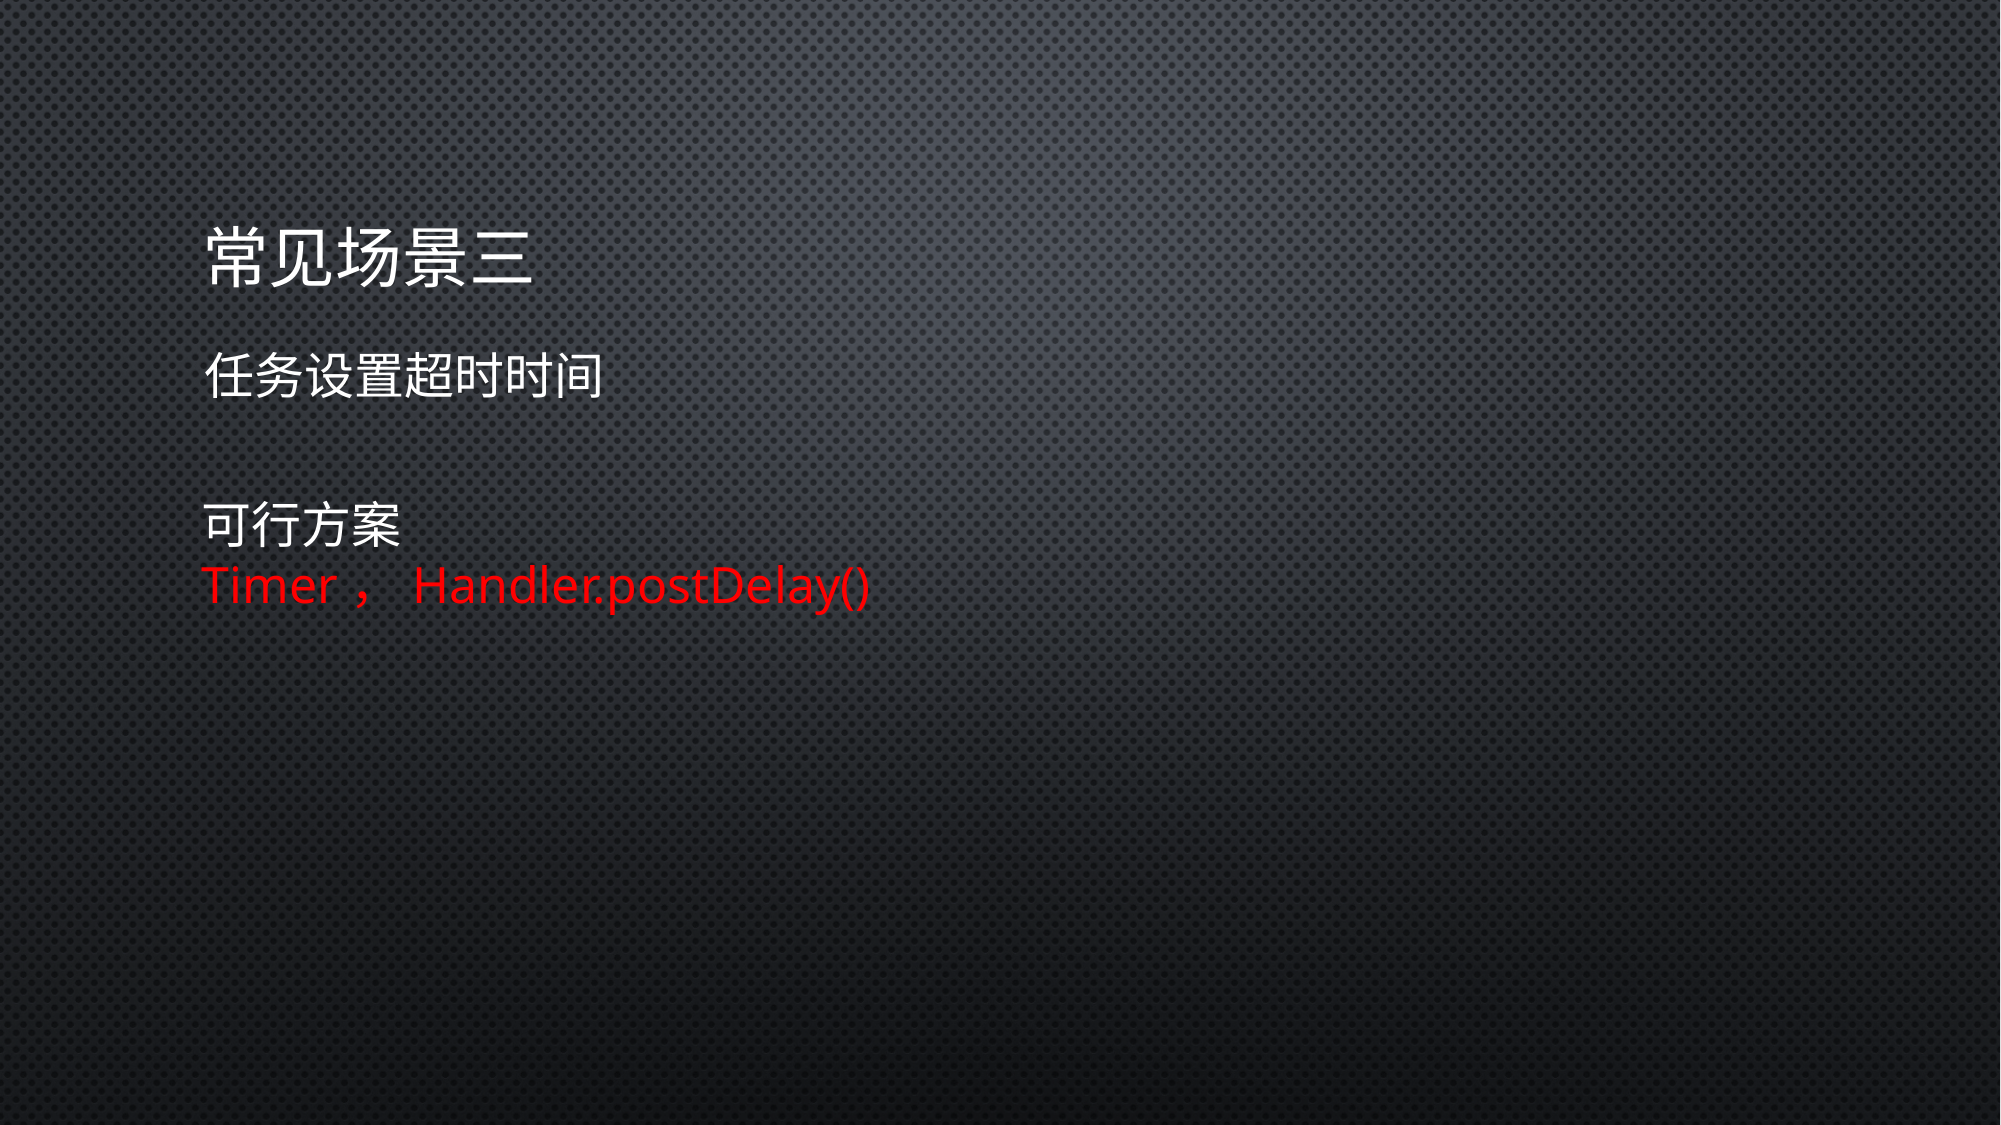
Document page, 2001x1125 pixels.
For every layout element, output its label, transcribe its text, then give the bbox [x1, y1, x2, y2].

text_box 可行方案 Timer，Handler.postDelay() [186, 486, 886, 621]
text_box 任务设置超时时间 [189, 336, 620, 412]
title 常见场景三 [187, 99, 1813, 413]
